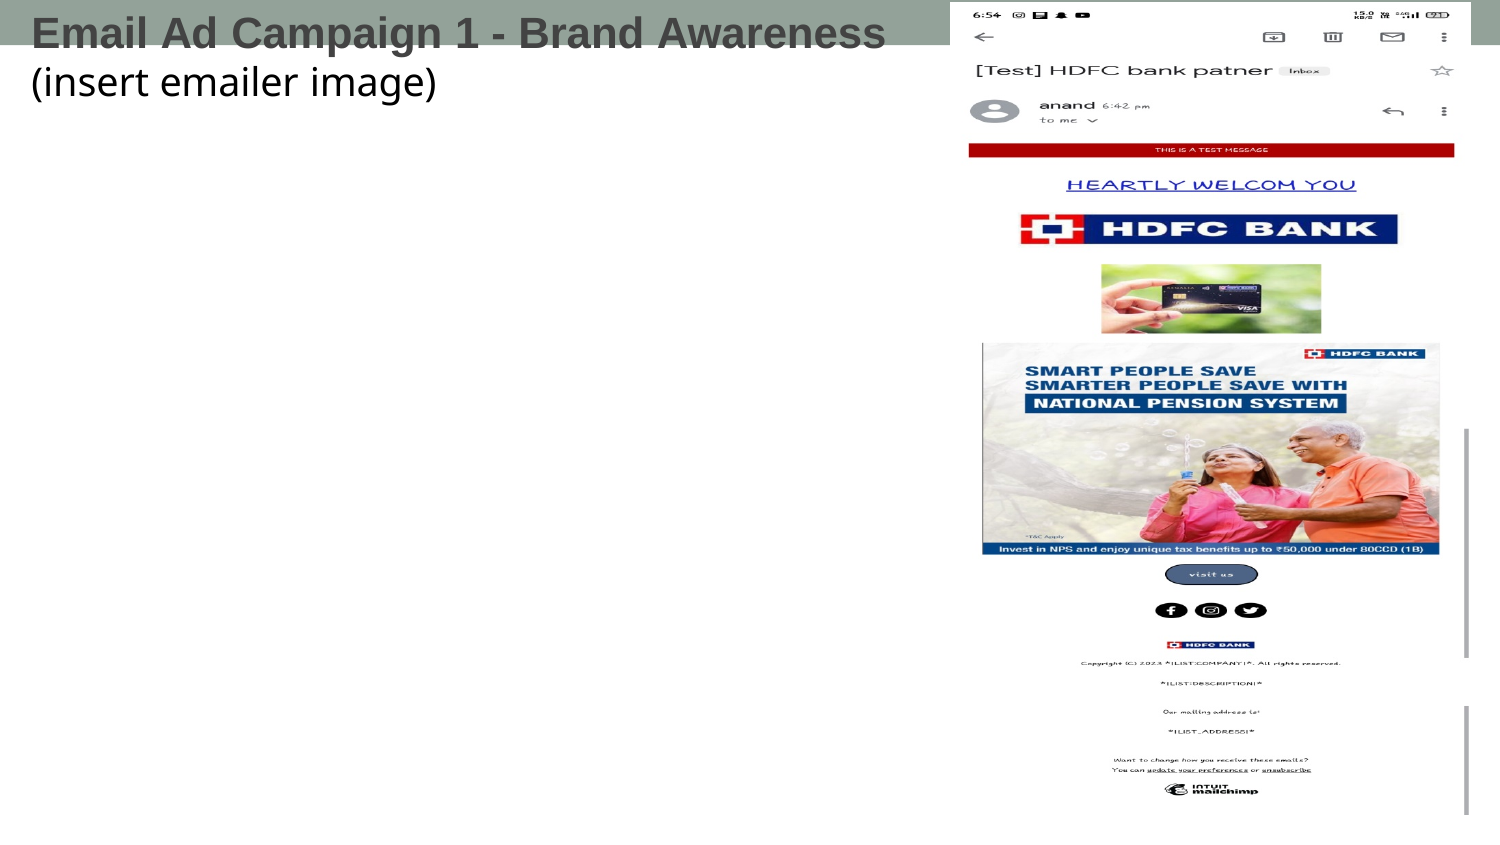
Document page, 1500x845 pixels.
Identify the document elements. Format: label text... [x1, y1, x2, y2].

picture [950, 1, 1471, 815]
text_box Email Ad Campaign 1 - Brand Awareness (insert emailer image) [29, 0, 951, 105]
